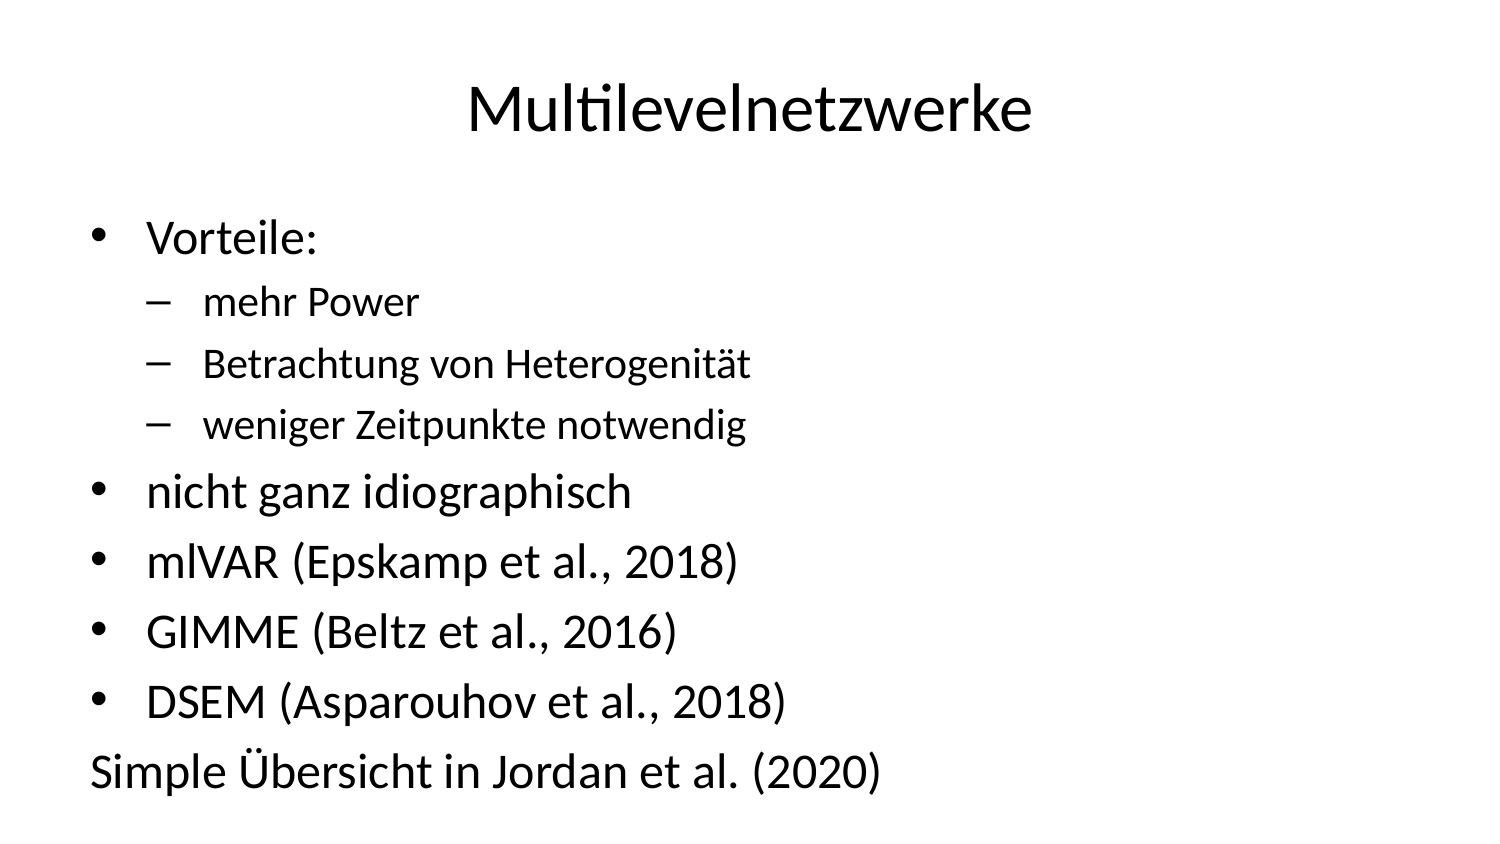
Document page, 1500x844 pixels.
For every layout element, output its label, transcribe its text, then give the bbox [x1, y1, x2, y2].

title Multilevelnetzwerke [75, 33, 1425, 175]
list Vorteile: mehr Power Betrachtung von Heterogenität weniger Zeitpunkte notwendig nicht ganz idiographisch mlVAR (Epskamp et al., 2018) GIMME (Beltz et al., 2016) DSEM (Asparouhov et al., 2018) Simple Übersicht in Jordan et al. (2020) [75, 196, 1425, 754]
